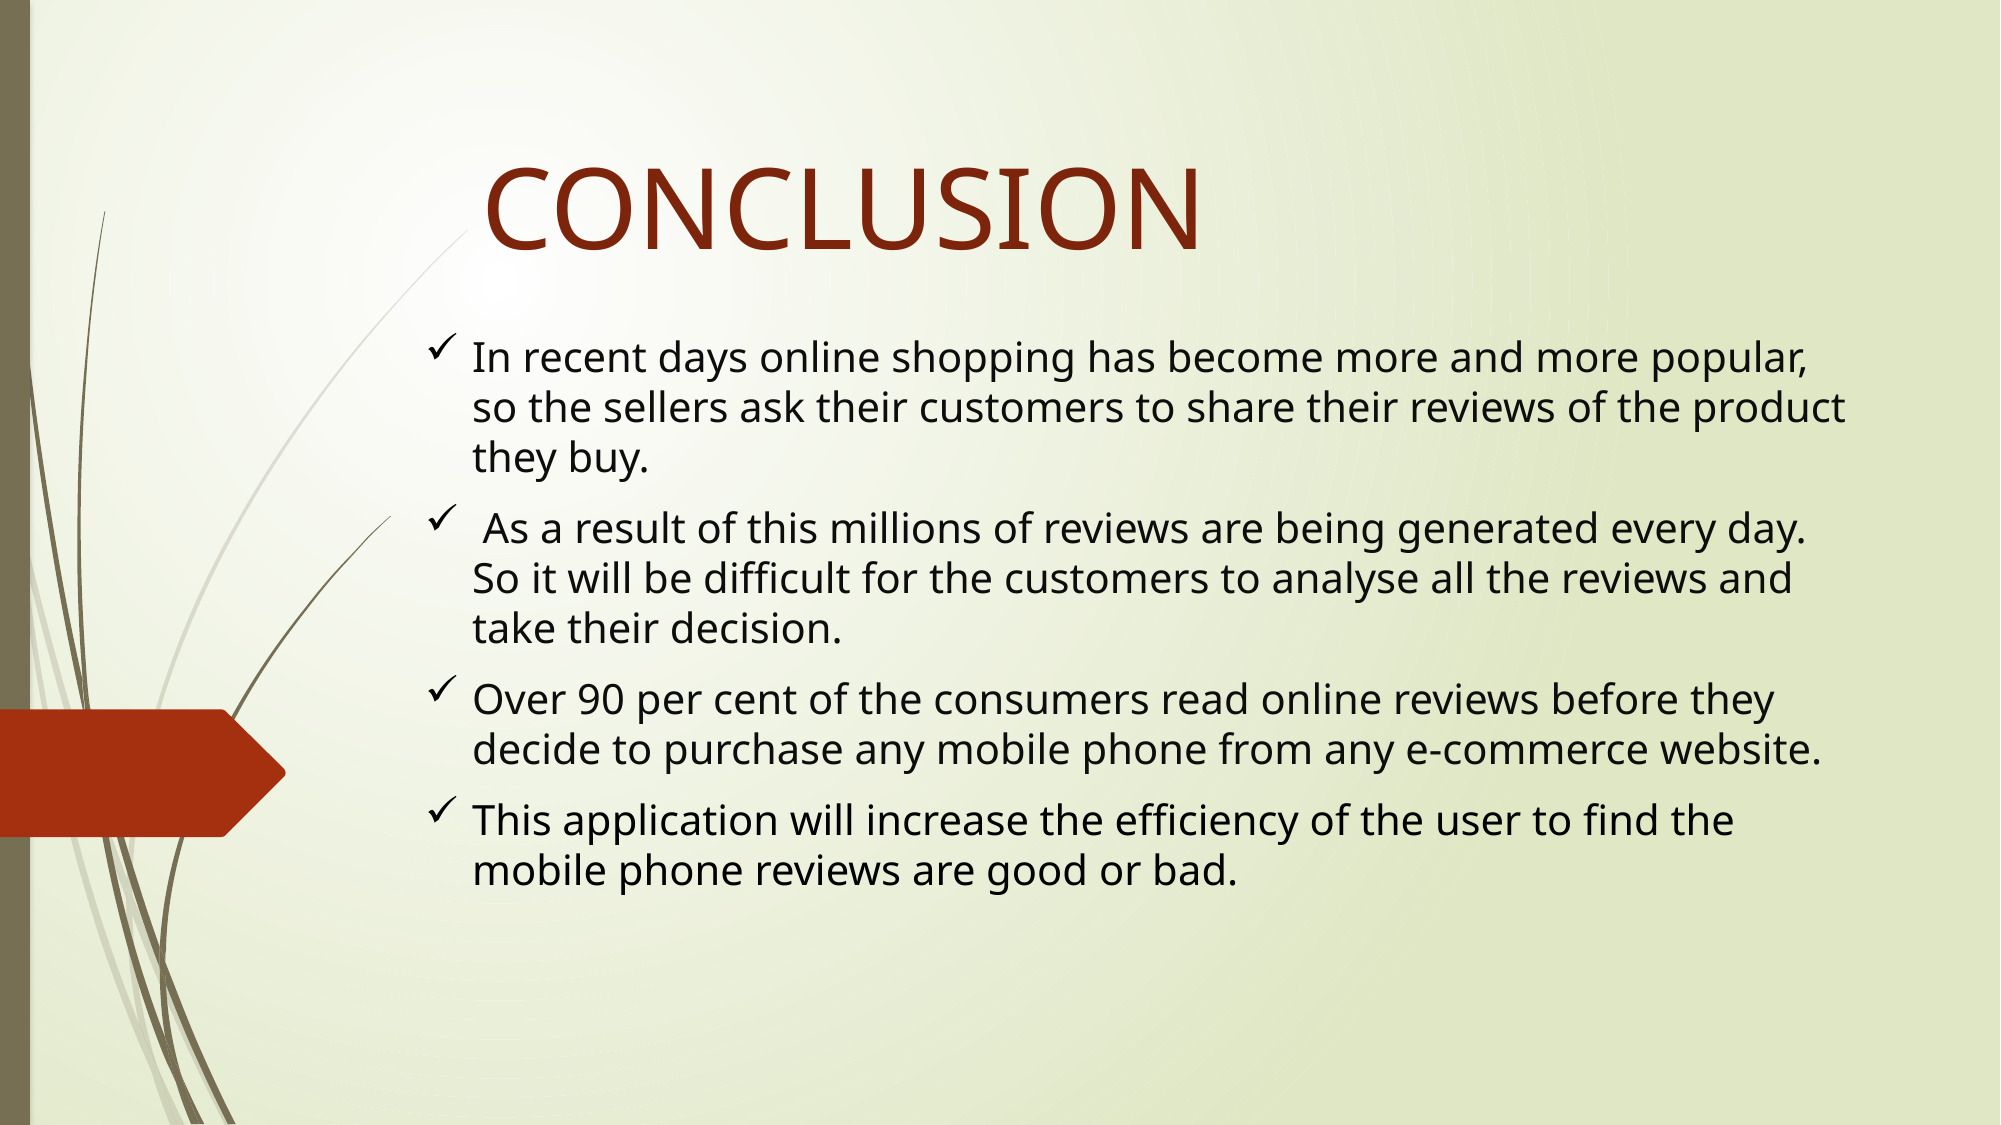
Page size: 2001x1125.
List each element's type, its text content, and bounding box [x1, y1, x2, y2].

subtitle In recent days online shopping has become more and more popular, so the sellers ask their customers to share their reviews of the product they buy. As a result of this millions of reviews are being generated every day. So it will be difficult for the customers to analyse all the reviews and take their decision. Over 90 per cent of the consumers read online reviews before they decide to purchase any mobile phone from any e-commerce website. This application will increase the efficiency of the user to find the mobile phone reviews are good or bad. [410, 322, 1873, 1054]
title CONCLUSION [466, 63, 1929, 280]
